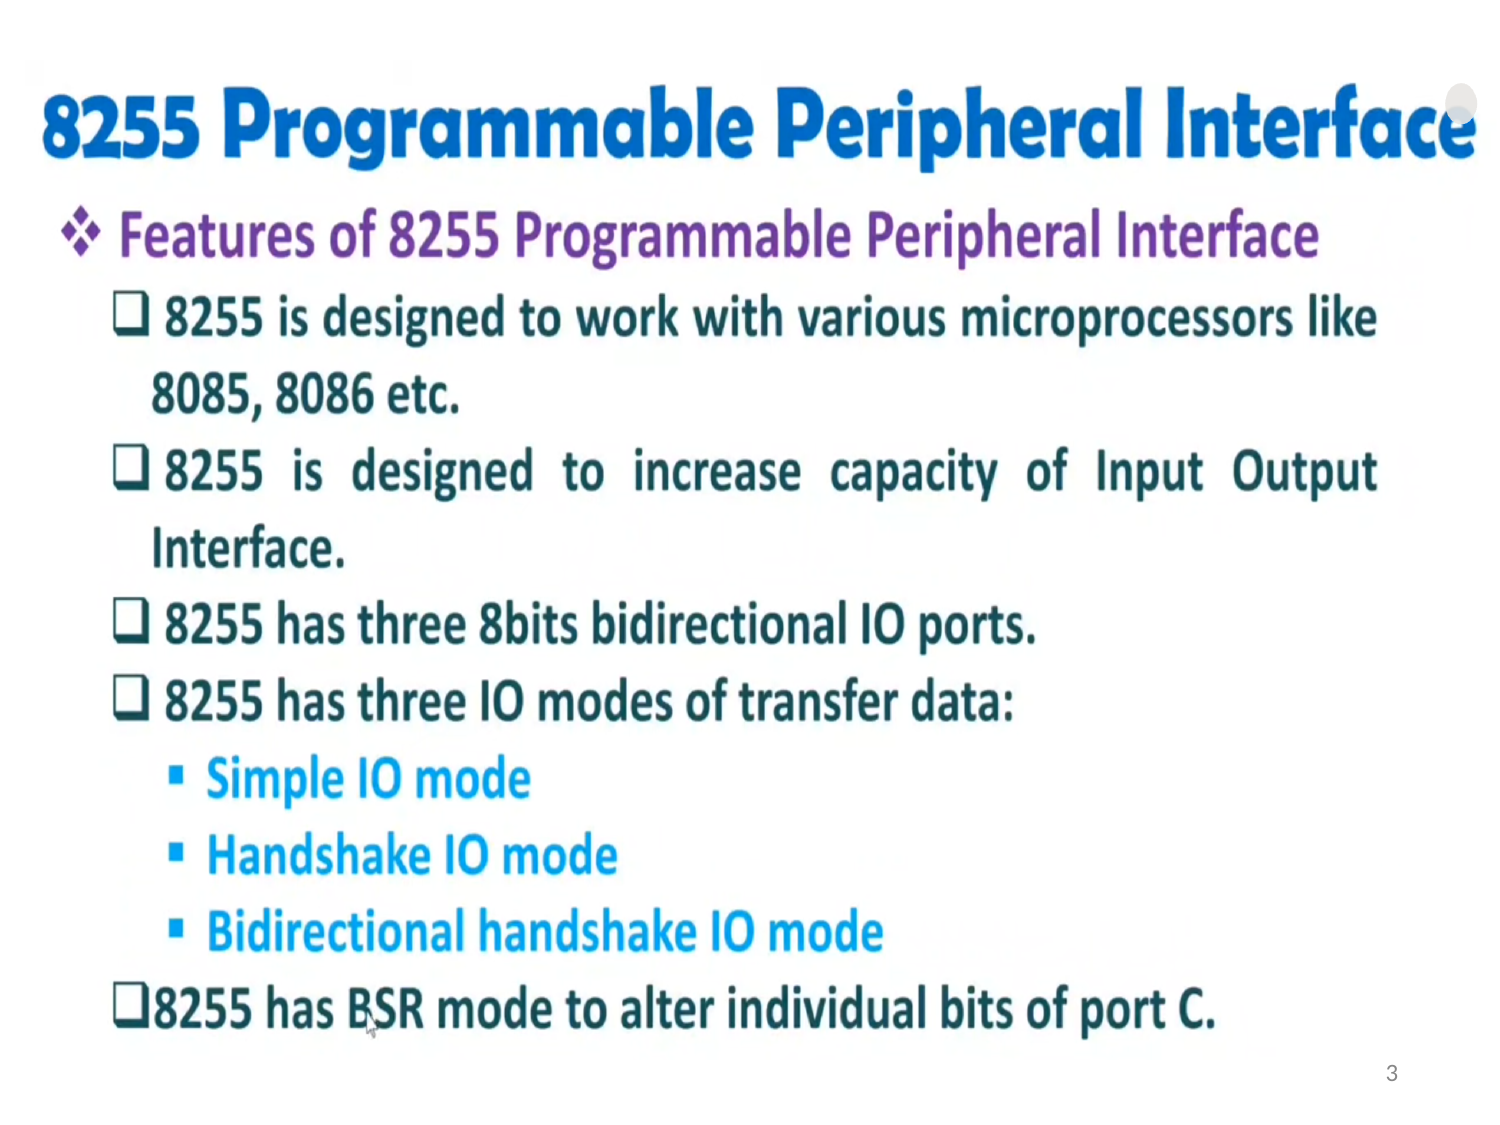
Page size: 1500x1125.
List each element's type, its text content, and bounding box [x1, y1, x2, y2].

slide_number 3 [1379, 1070, 1420, 1125]
picture [25, 59, 1497, 1061]
